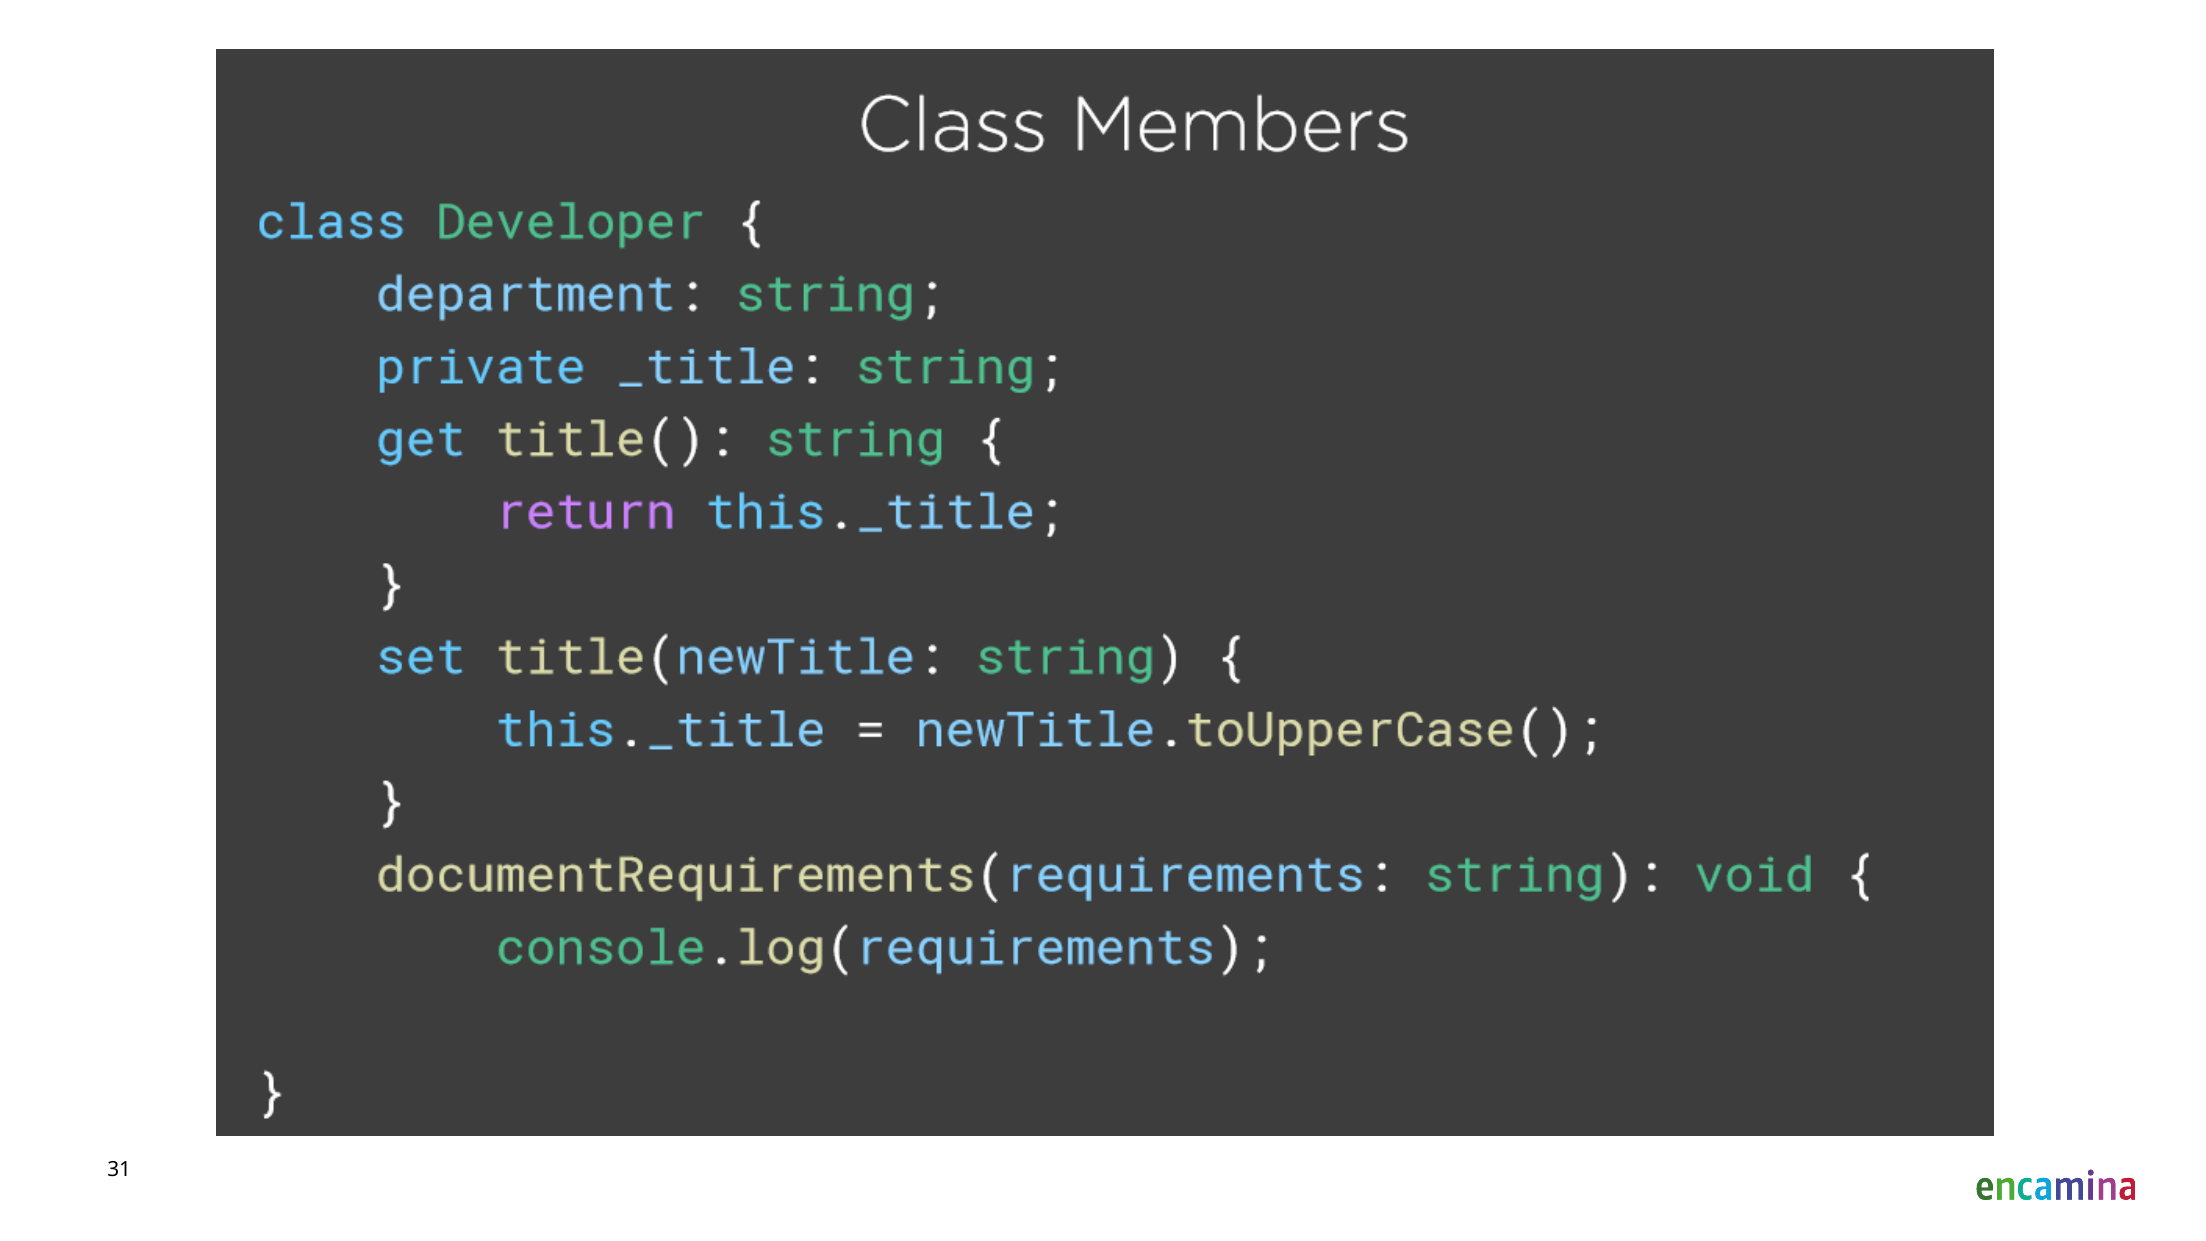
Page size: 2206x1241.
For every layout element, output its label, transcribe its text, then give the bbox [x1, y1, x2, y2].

picture [216, 49, 1994, 1136]
slide_number 31 [92, 1131, 202, 1209]
